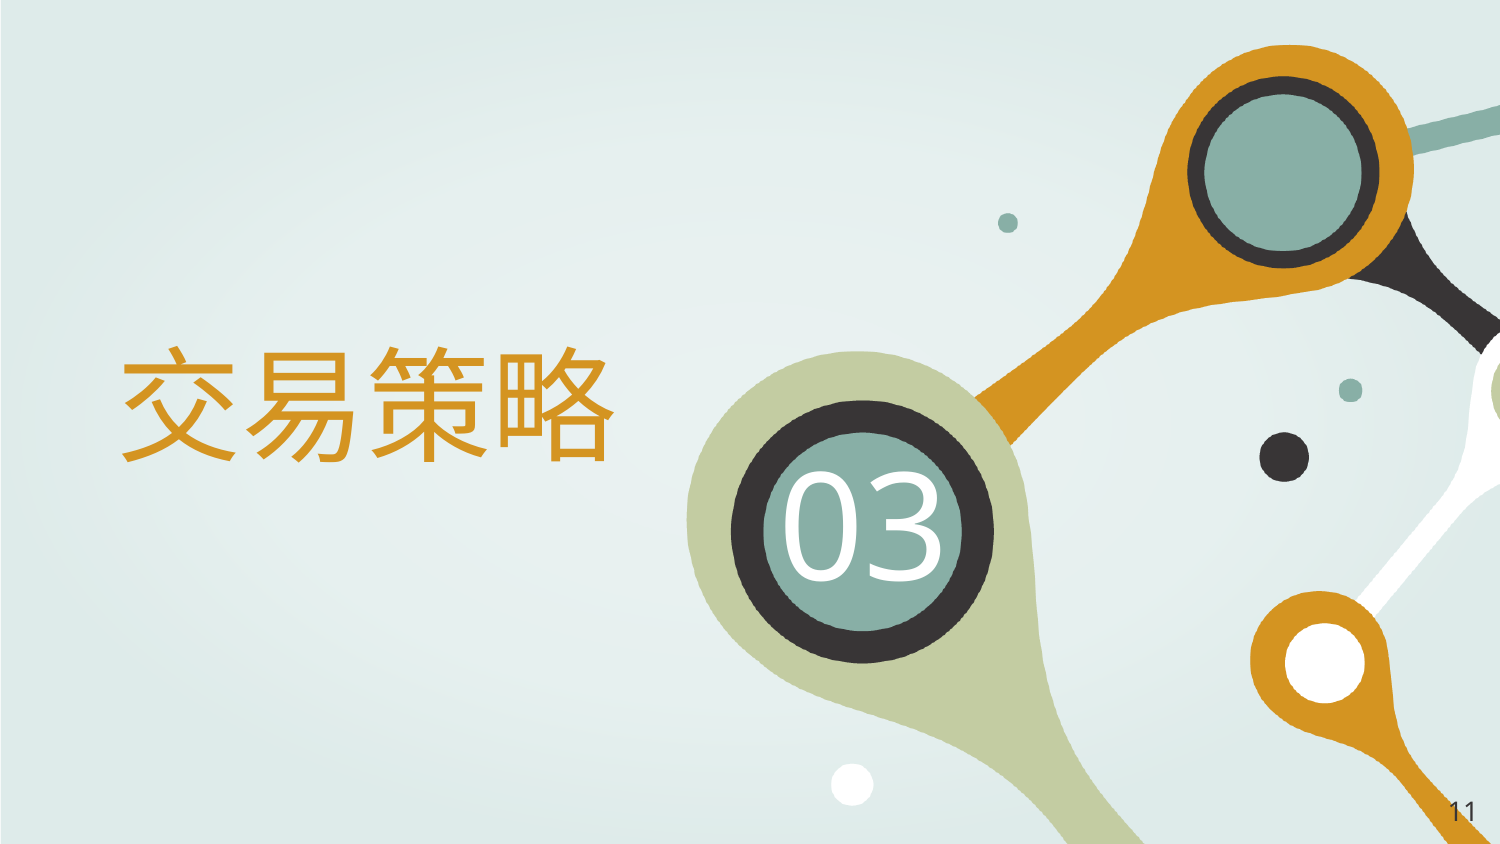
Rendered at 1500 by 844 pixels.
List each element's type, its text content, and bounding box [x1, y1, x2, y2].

picture [0, 0, 1500, 844]
title 03 [680, 473, 1048, 568]
slide_number 11 [1403, 779, 1494, 844]
title 交易策略 [101, 368, 641, 493]
